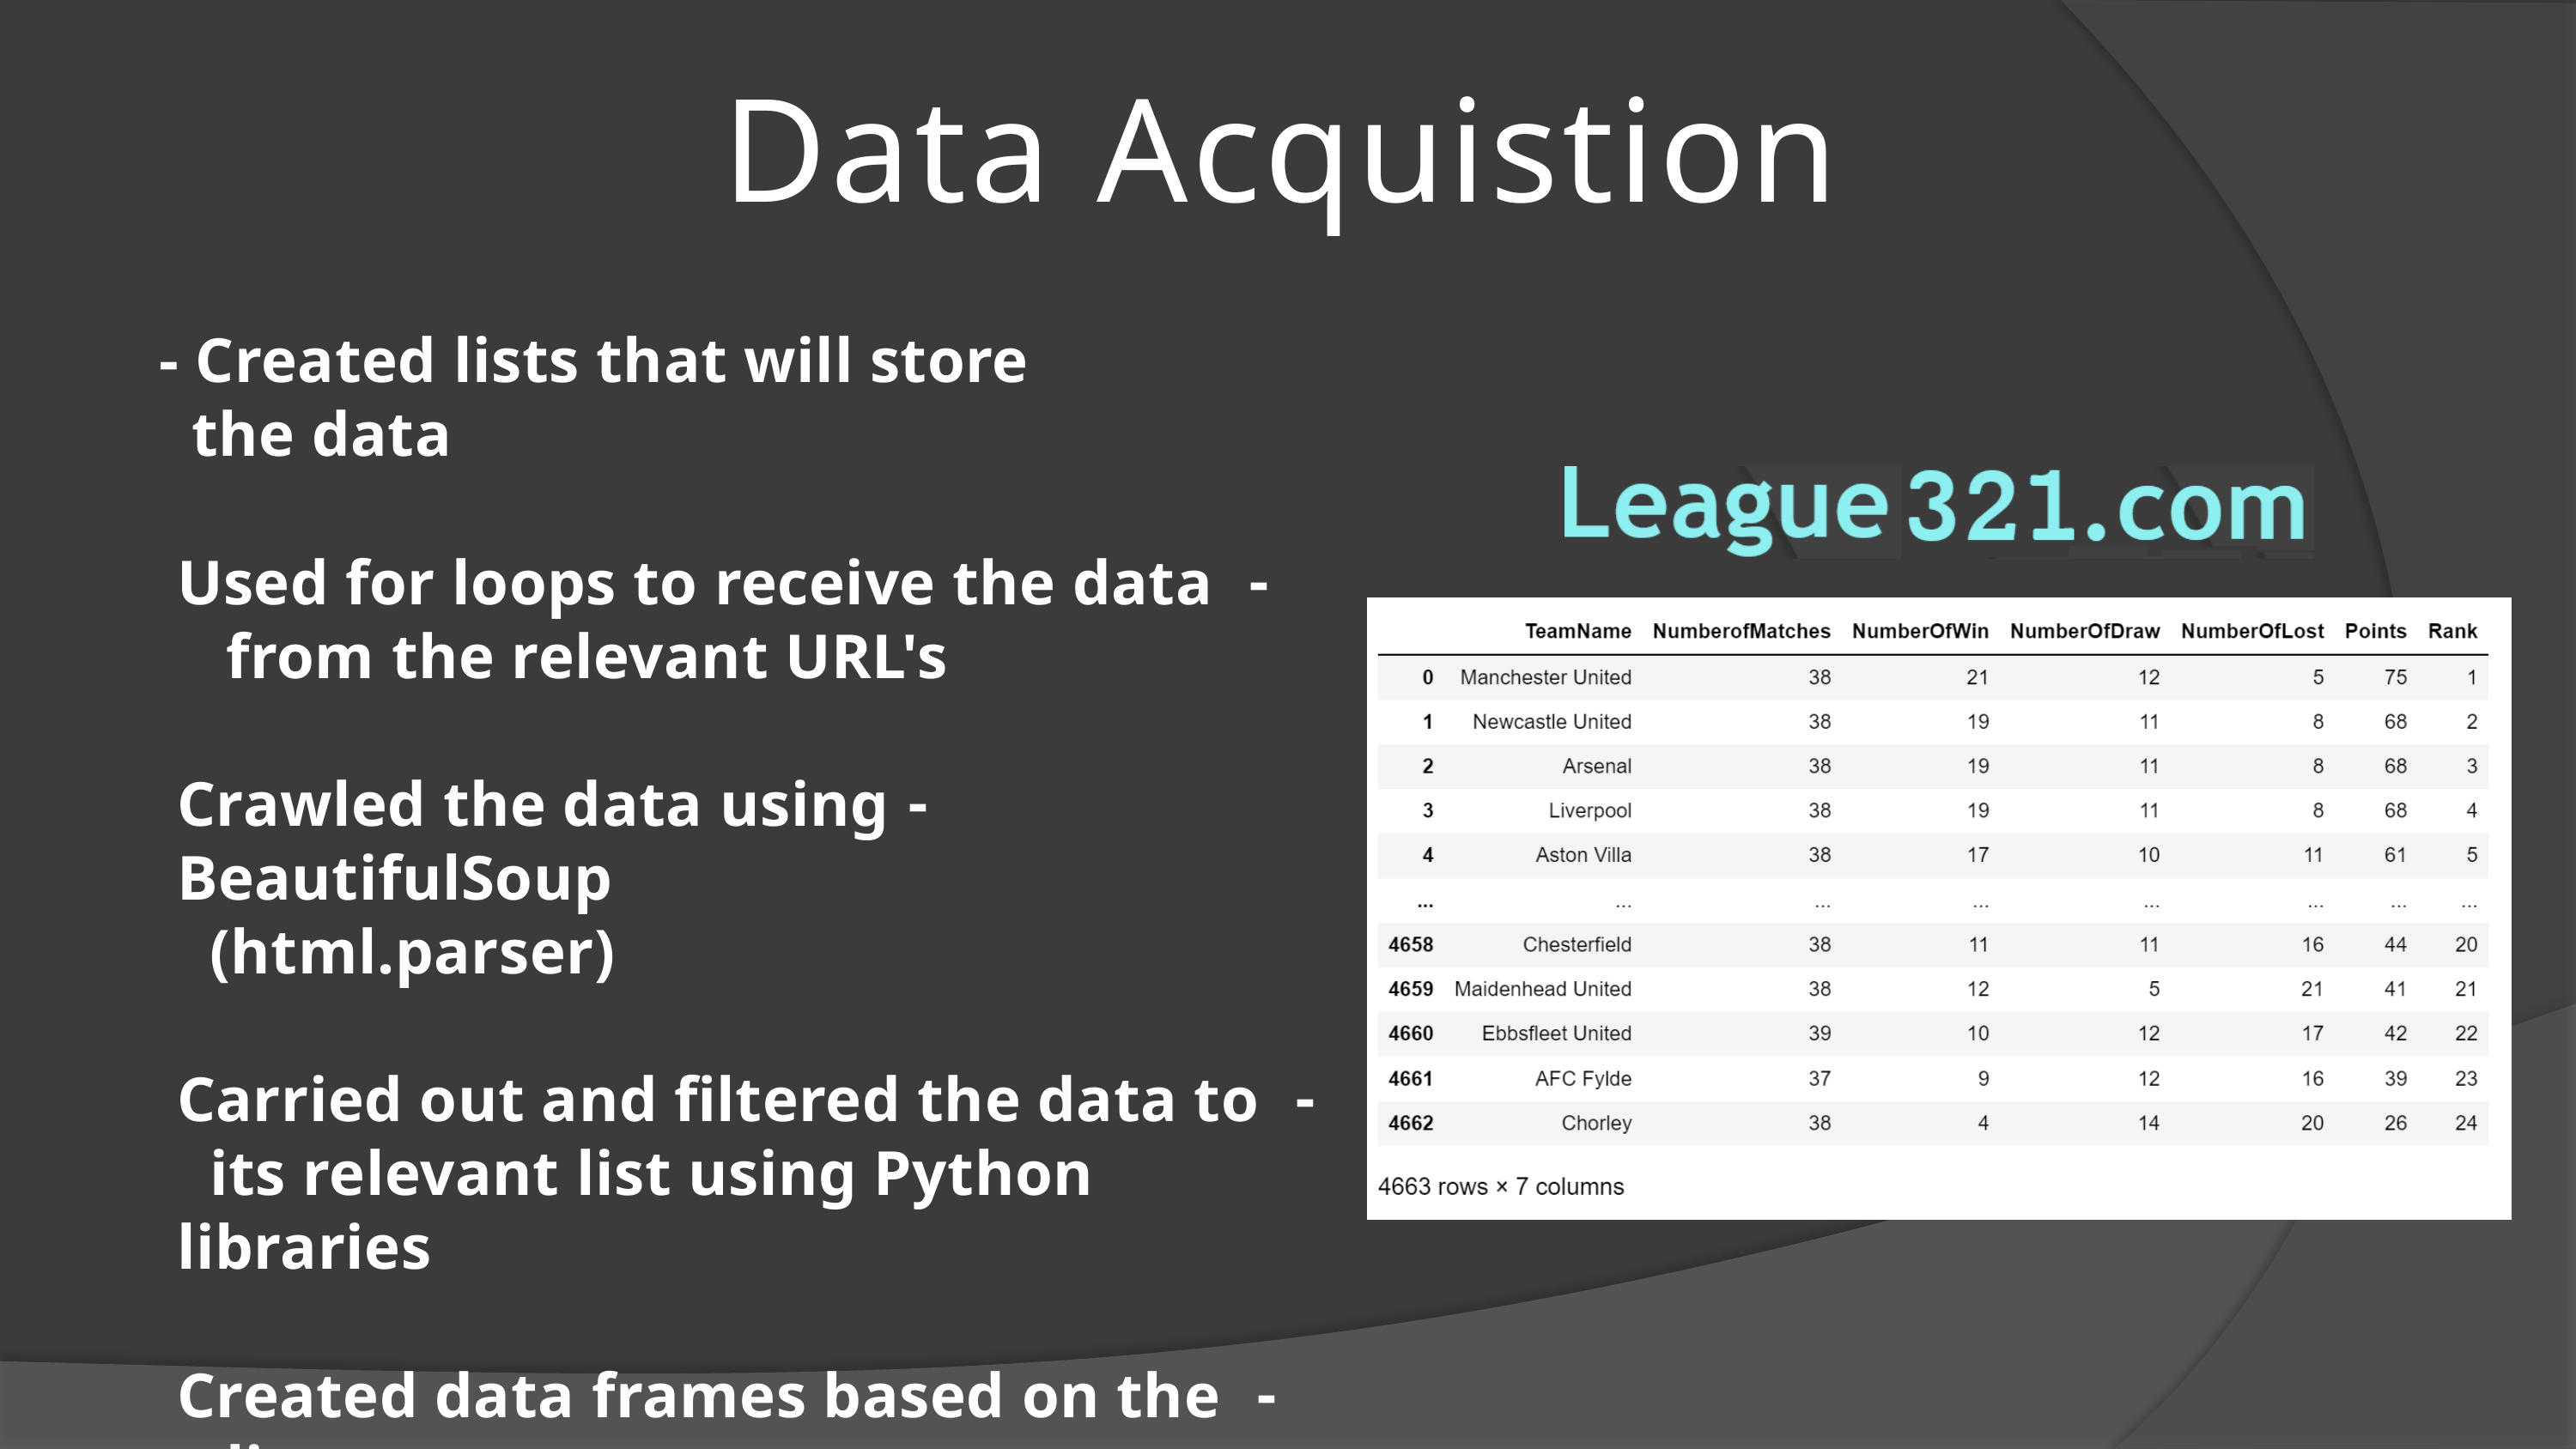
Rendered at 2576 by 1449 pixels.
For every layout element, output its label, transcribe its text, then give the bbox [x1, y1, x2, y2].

title Data Acquistion [720, 22, 2236, 266]
picture [1367, 597, 2512, 1220]
picture [1564, 466, 2314, 559]
text_box - Created lists that will store the data - Used for loops to receive the data from the relevant URL's - Crawled the data using BeautifulSoup (html.parser) - Carried out and filtered the data to its relevant list using Python libraries - Created data frames based on the lists [107, 319, 1333, 1449]
